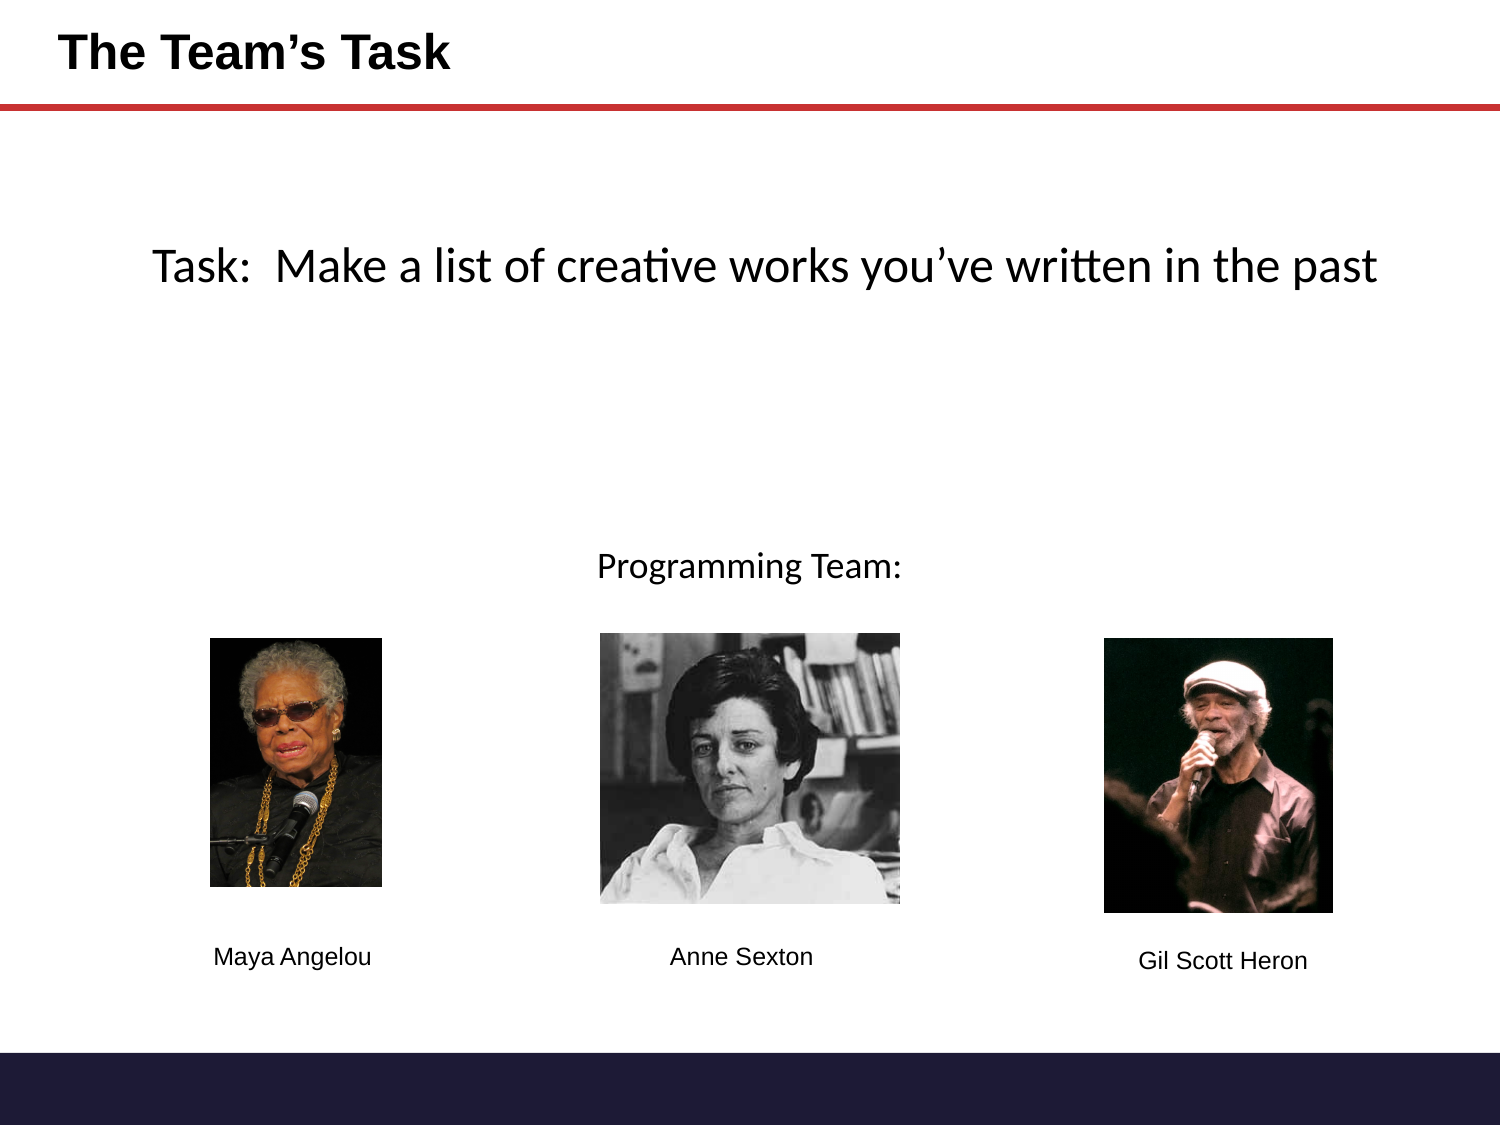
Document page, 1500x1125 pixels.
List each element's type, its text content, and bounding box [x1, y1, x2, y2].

text_box Task: Make a list of creative works you’ve written in the past [144, 224, 1387, 300]
text_box Anne Sexton [662, 932, 822, 978]
text_box Maya Angelou [205, 932, 381, 978]
title The Team’s Task [49, 0, 948, 108]
text_box Programming Team: [589, 533, 911, 594]
picture [210, 638, 382, 887]
text_box Gil Scott Heron [1130, 937, 1317, 983]
picture [599, 632, 901, 905]
picture [1103, 638, 1333, 913]
